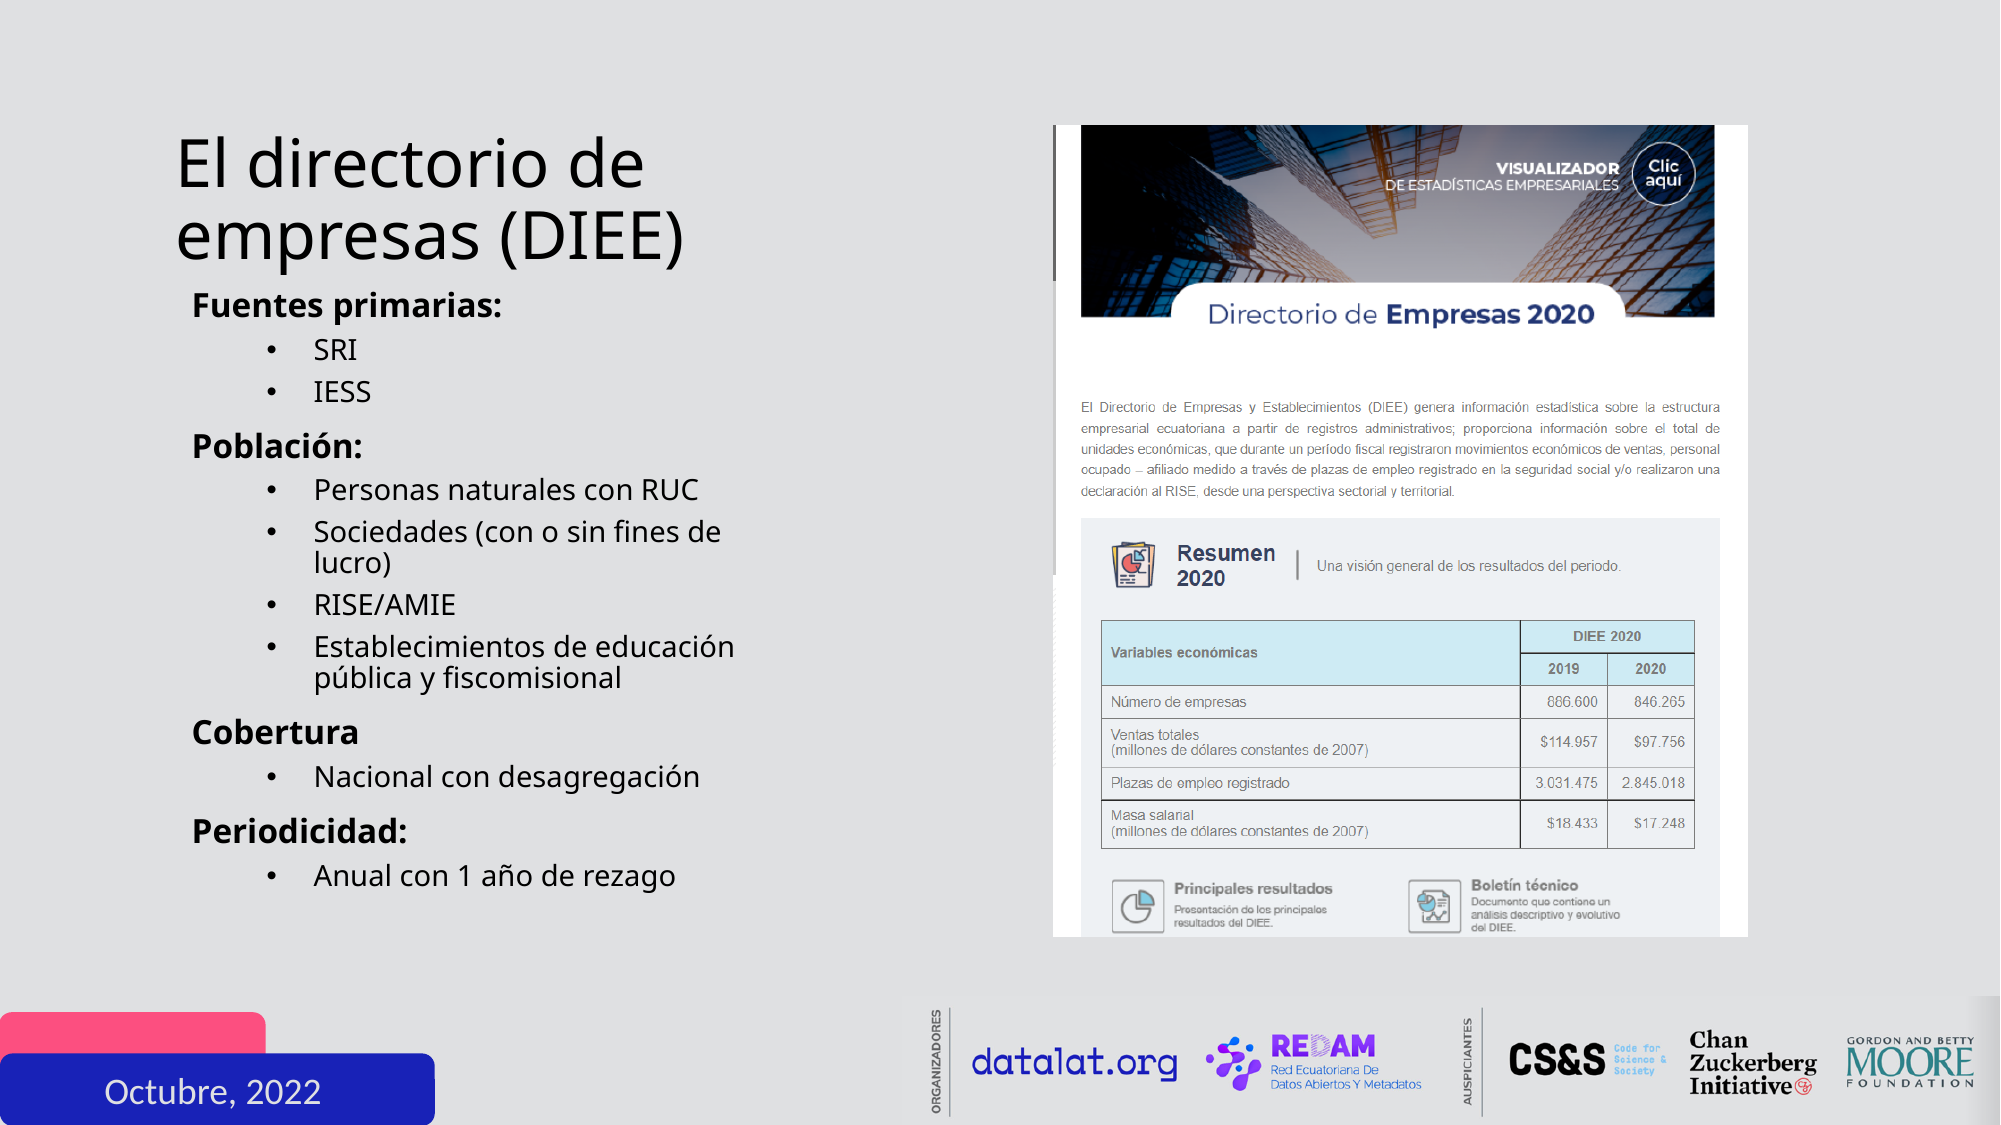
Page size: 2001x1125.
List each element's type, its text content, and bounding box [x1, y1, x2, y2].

title El directorio de empresas (DIEE) [160, 106, 806, 282]
picture [902, 996, 2000, 1125]
list Fuentes primarias: SRI IESS Población: Personas naturales con RUC Sociedades (con o sin fines de lucro) RISE/AMIE Establecimientos de educación pública y fiscomisional Cobertura Nacional con desagregación Periodicidad: Anual con 1 año de rezago [139, 281, 785, 969]
picture [1053, 125, 1749, 938]
